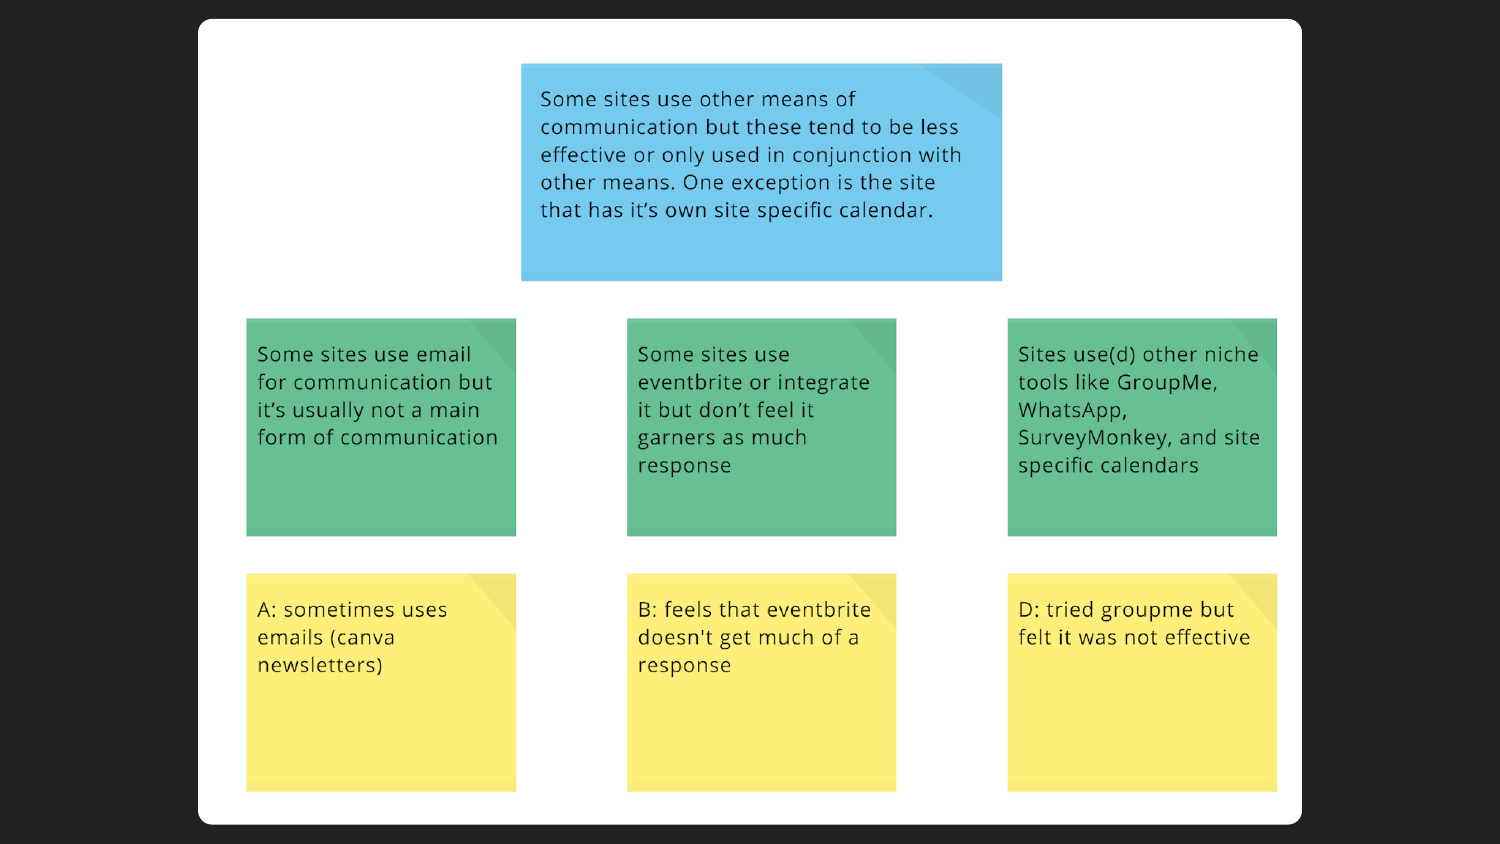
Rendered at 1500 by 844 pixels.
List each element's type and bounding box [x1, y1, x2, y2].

picture [198, 0, 1302, 844]
